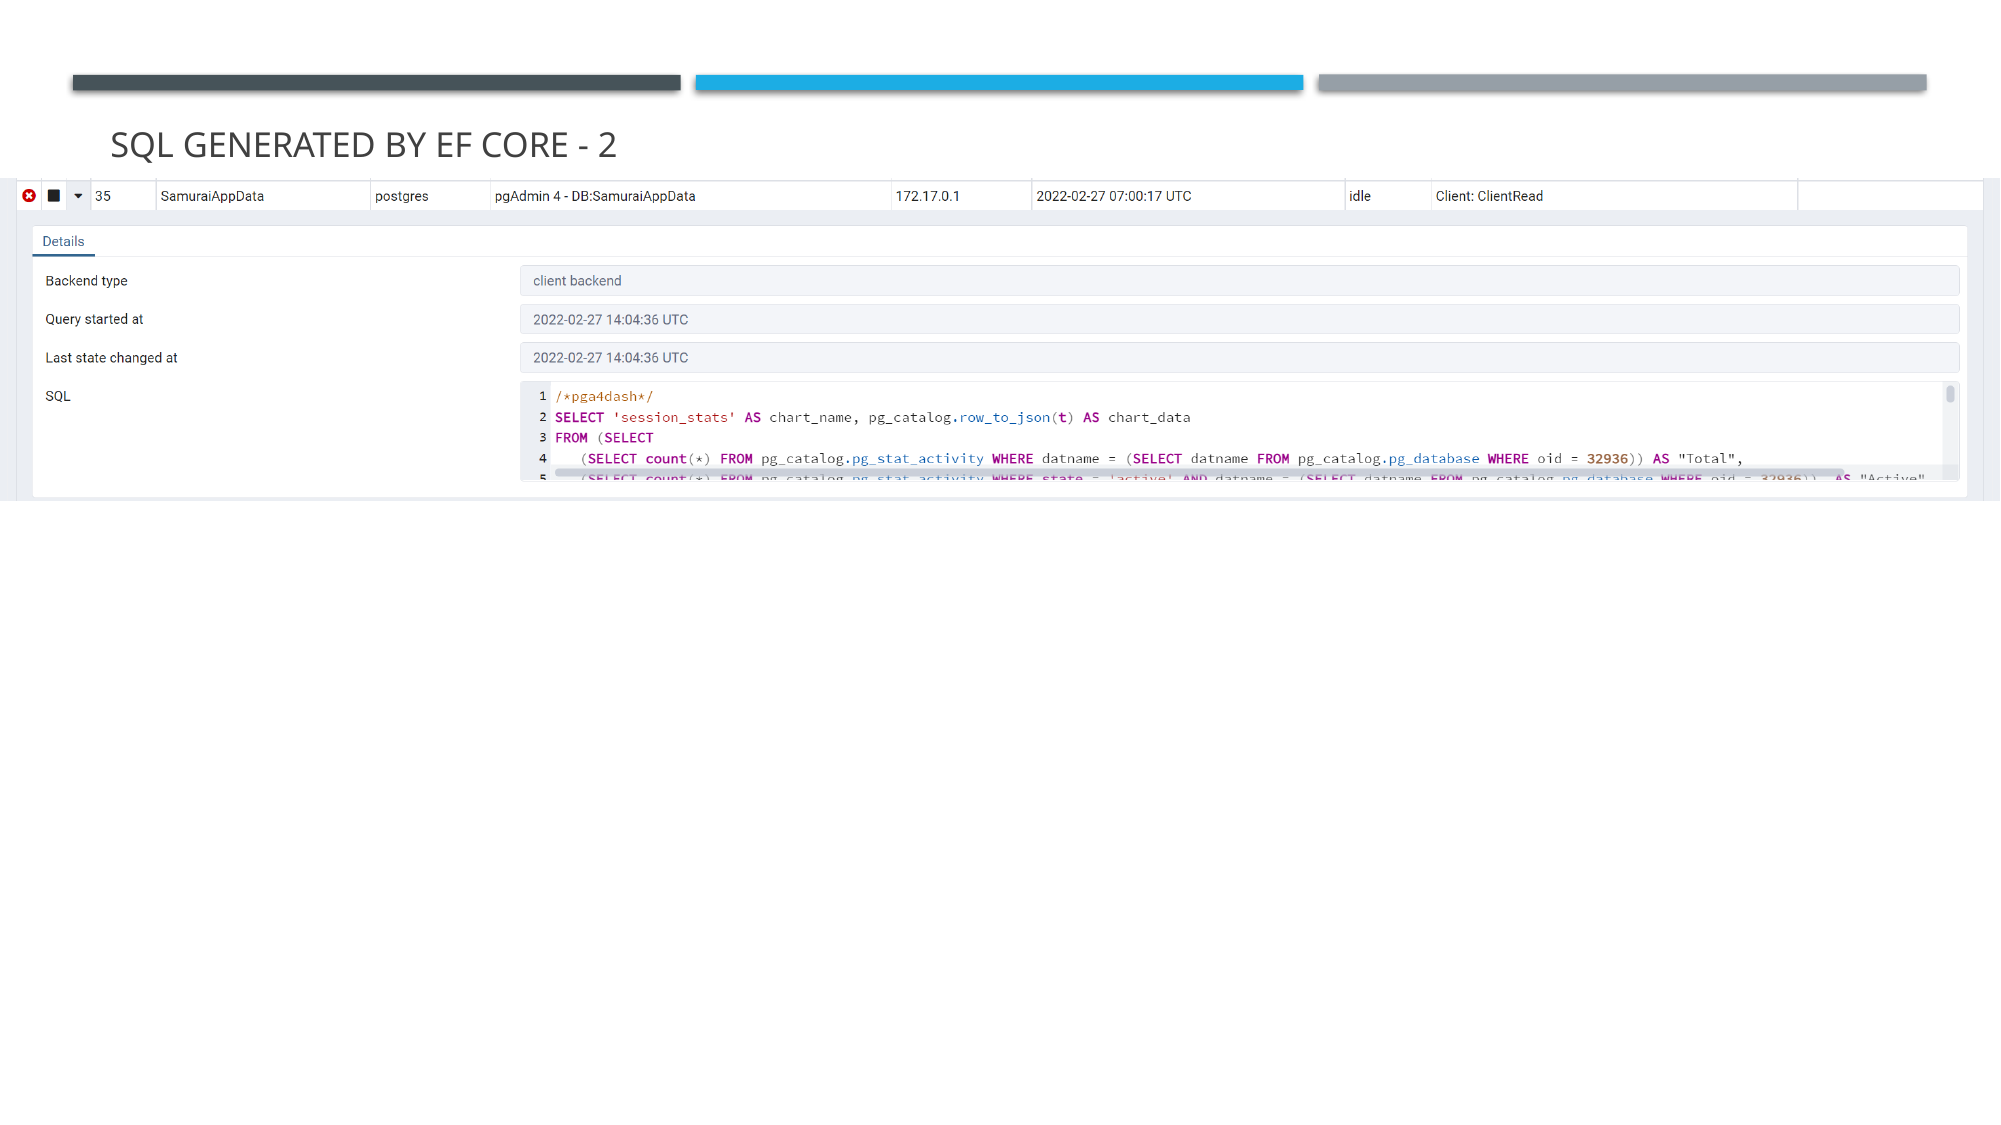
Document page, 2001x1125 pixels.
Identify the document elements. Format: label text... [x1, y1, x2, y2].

title SQL generated by EF CORE - 2 [95, 115, 1905, 172]
picture [0, 177, 2000, 501]
